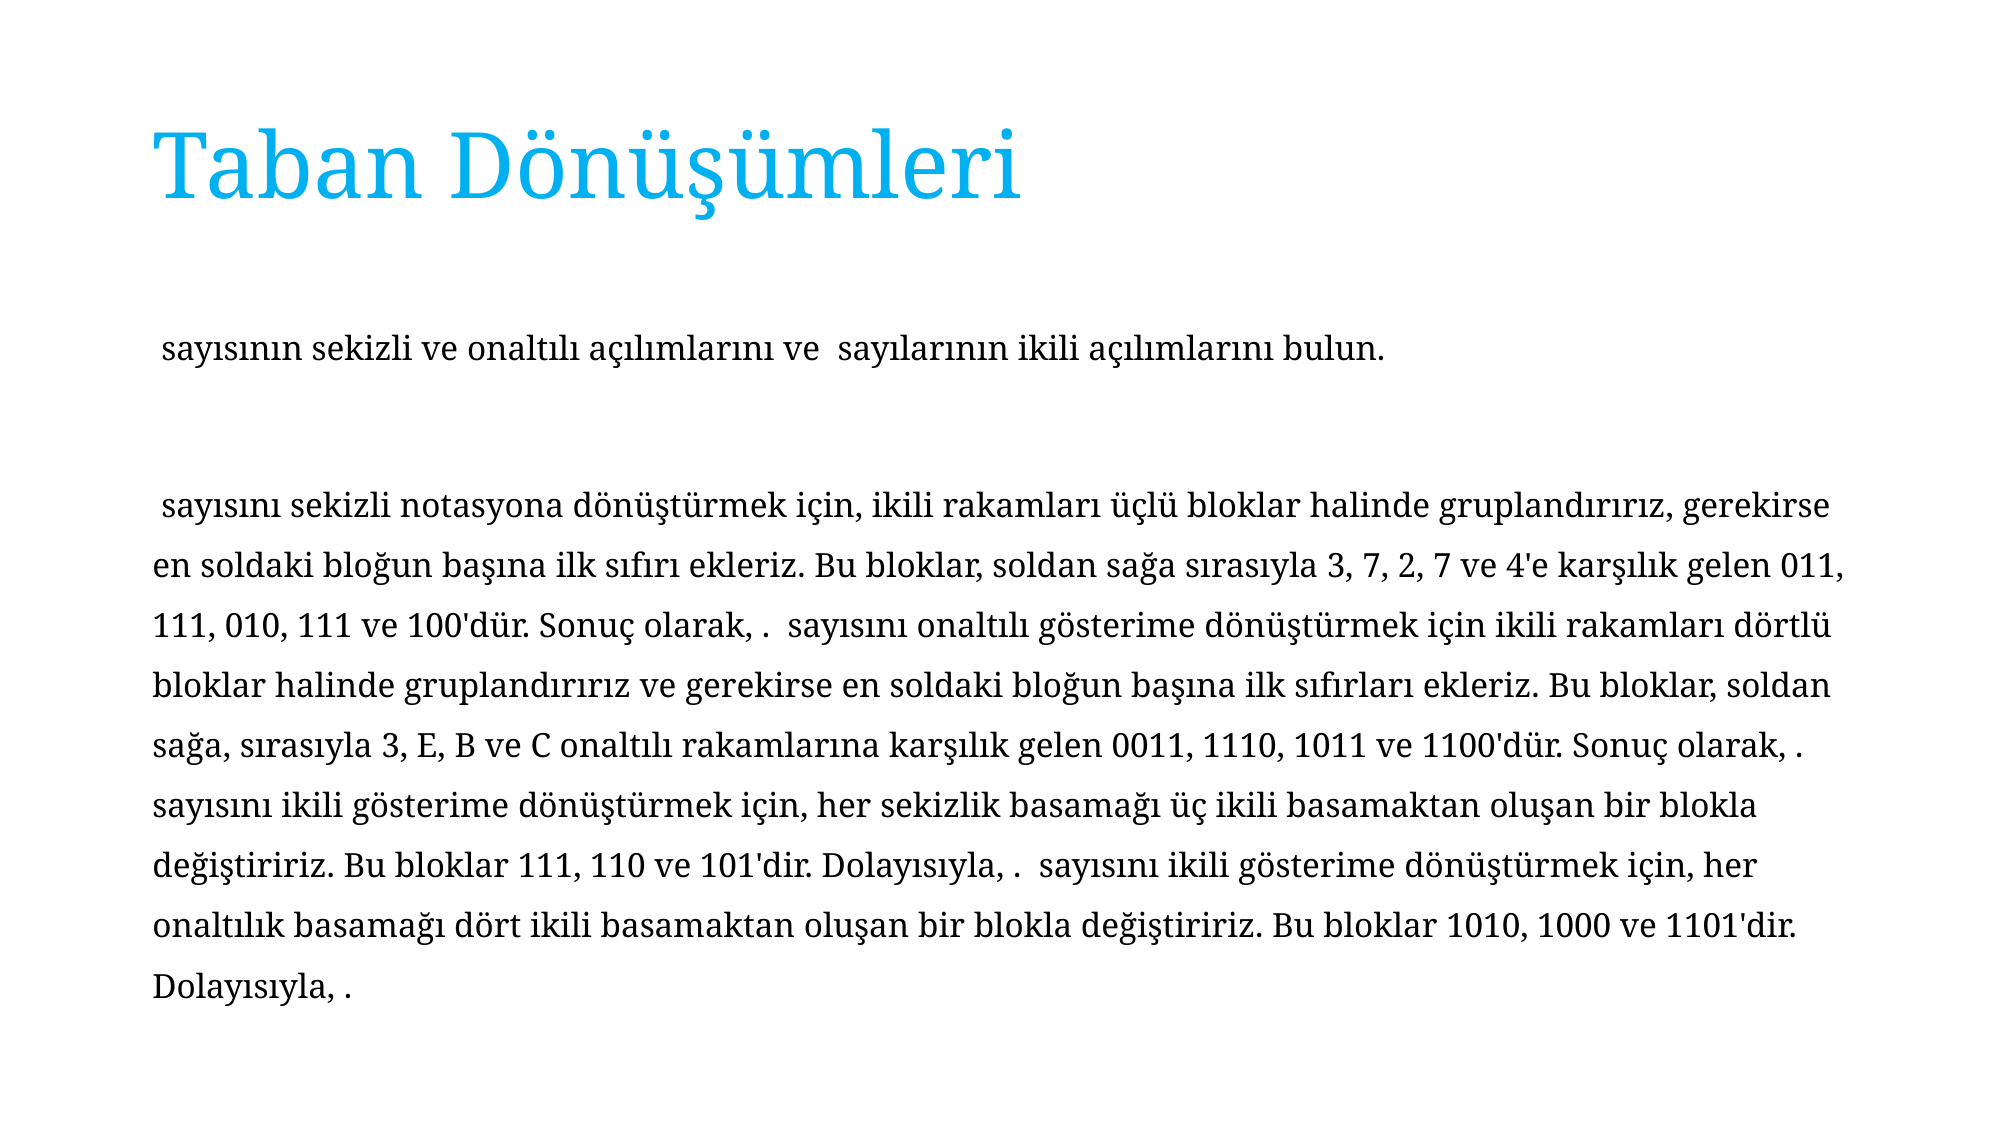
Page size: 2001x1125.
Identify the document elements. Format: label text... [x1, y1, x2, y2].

title Taban Dönüşümleri [137, 59, 1863, 278]
